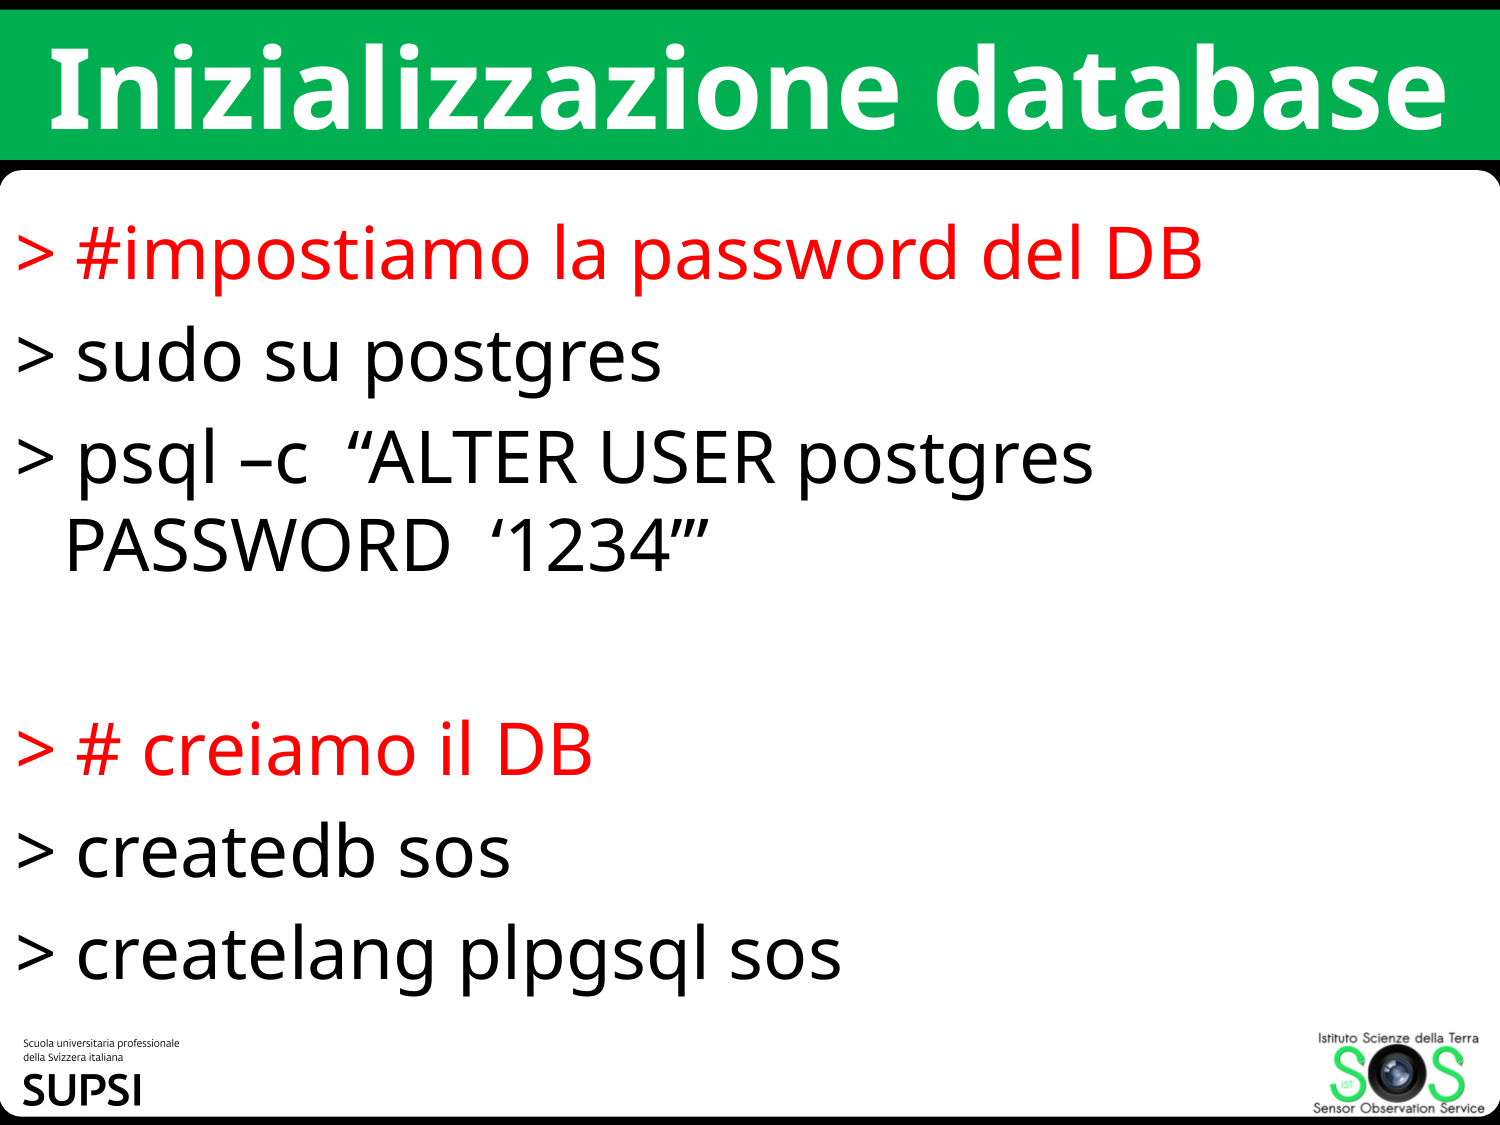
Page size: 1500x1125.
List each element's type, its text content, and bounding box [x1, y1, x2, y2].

picture [1312, 1031, 1486, 1114]
list > #impostiamo la password del DB > sudo su postgres > psql –c “ALTER USER postgres PASSWORD ‘1234’” > # creiamo il DB > createdb sos > createlang plpgsql sos [0, 199, 1500, 1005]
picture [23, 1039, 179, 1106]
title Inizializzazione database [0, 9, 1500, 160]
